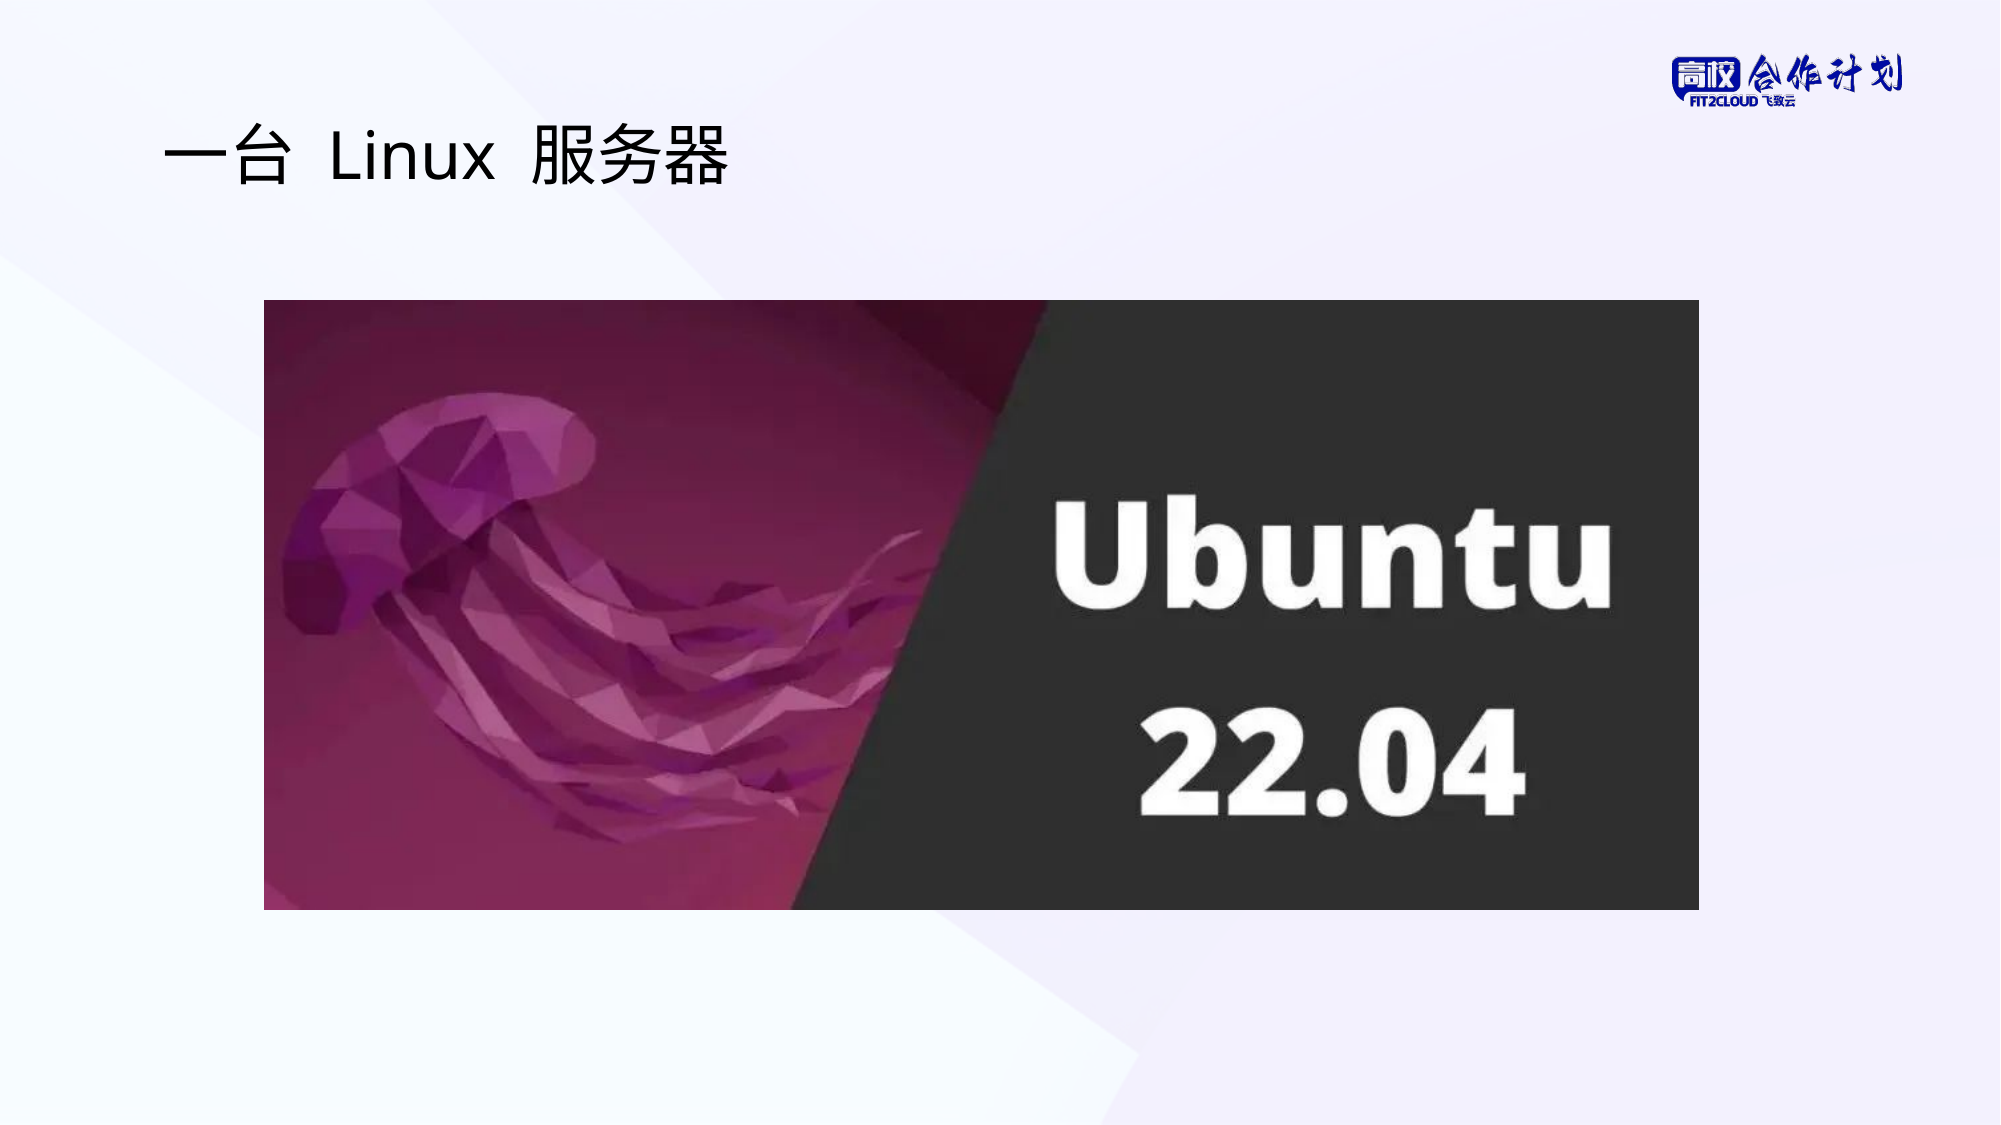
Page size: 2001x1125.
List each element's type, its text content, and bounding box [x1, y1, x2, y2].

text_box 一台 Linux 服务器 [147, 99, 1711, 216]
picture [264, 300, 1699, 910]
picture [1671, 53, 1902, 115]
